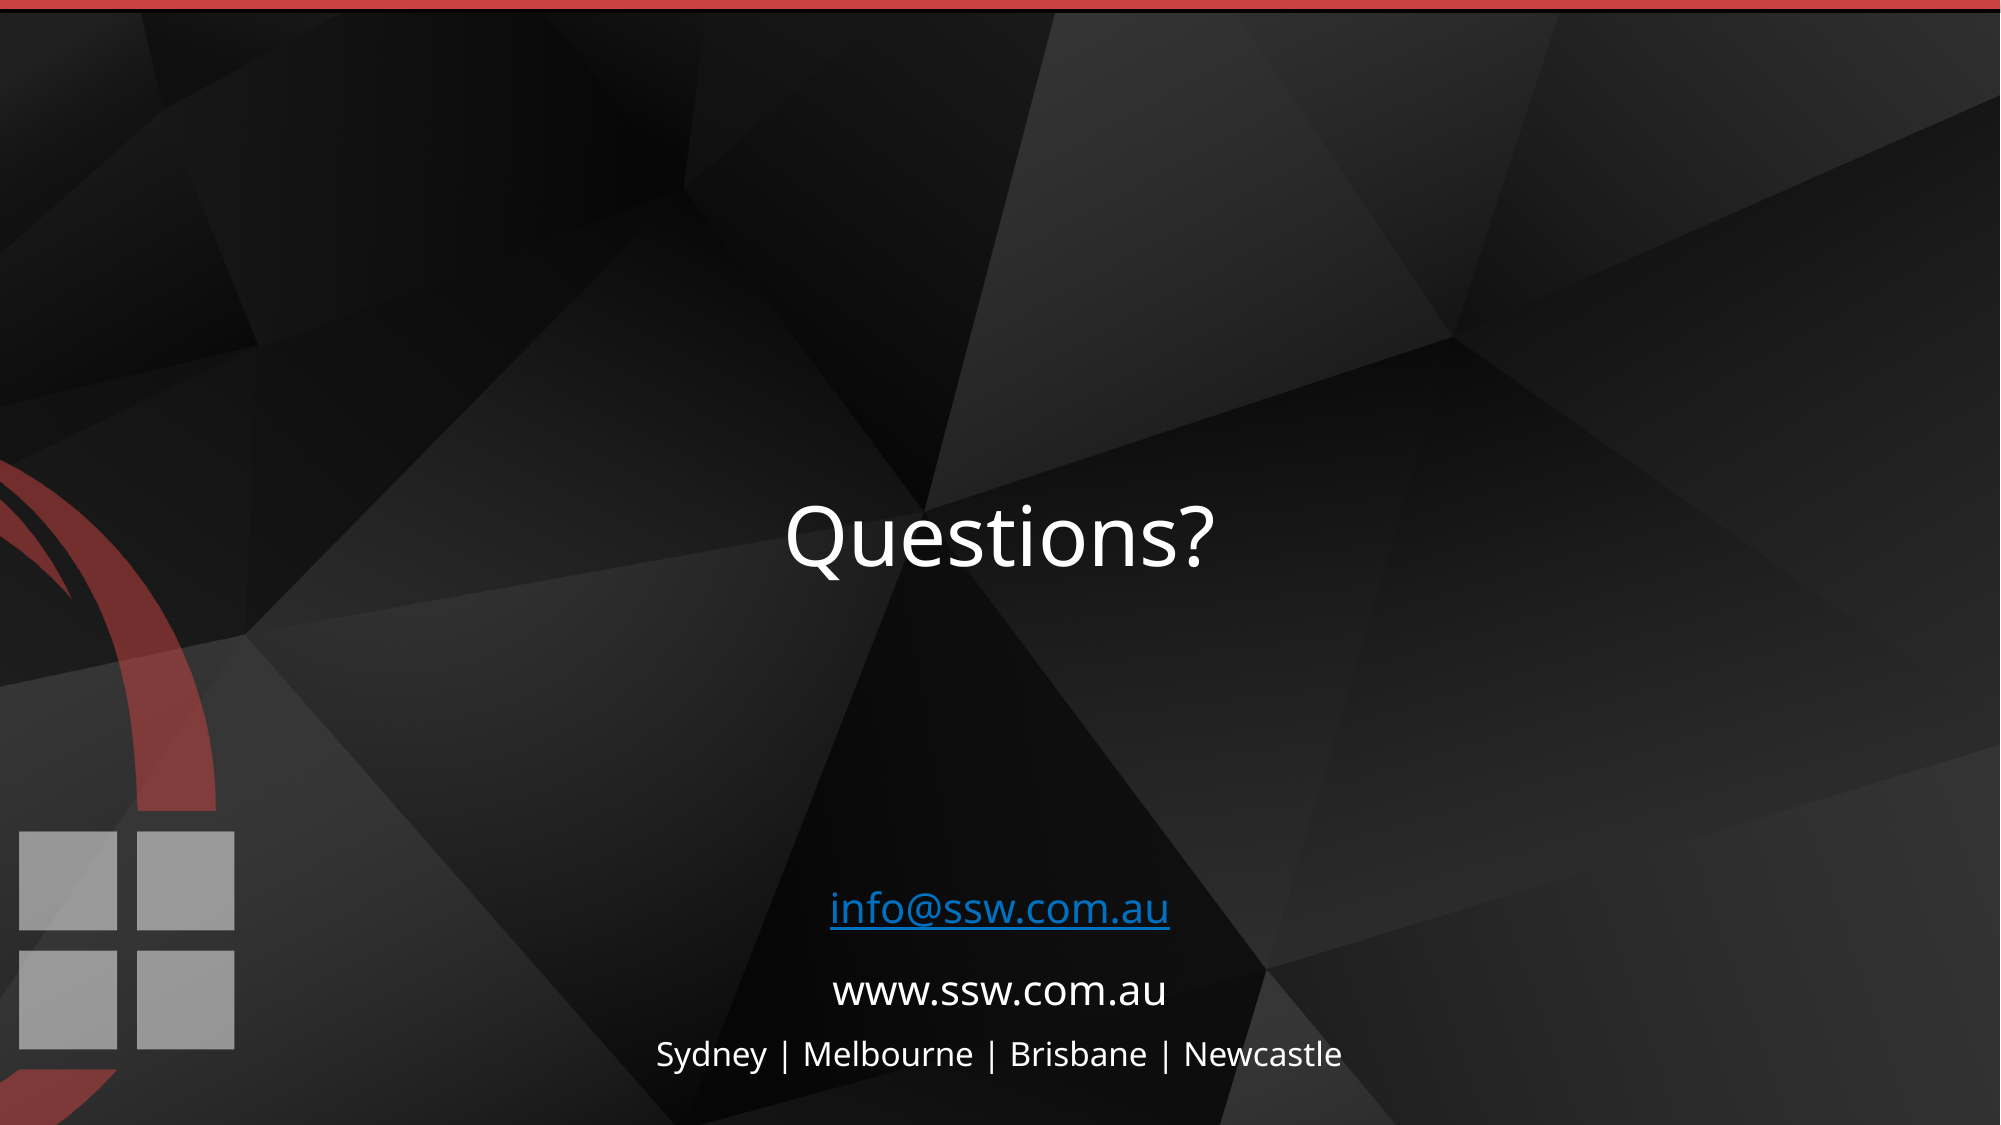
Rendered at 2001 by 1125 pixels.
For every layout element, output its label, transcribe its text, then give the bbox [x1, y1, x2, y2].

title Questions? info@ssw.com.au www.ssw.com.au Sydney | Melbourne | Brisbane | Newcastle [123, 60, 1877, 1082]
picture [0, 13, 2000, 1125]
